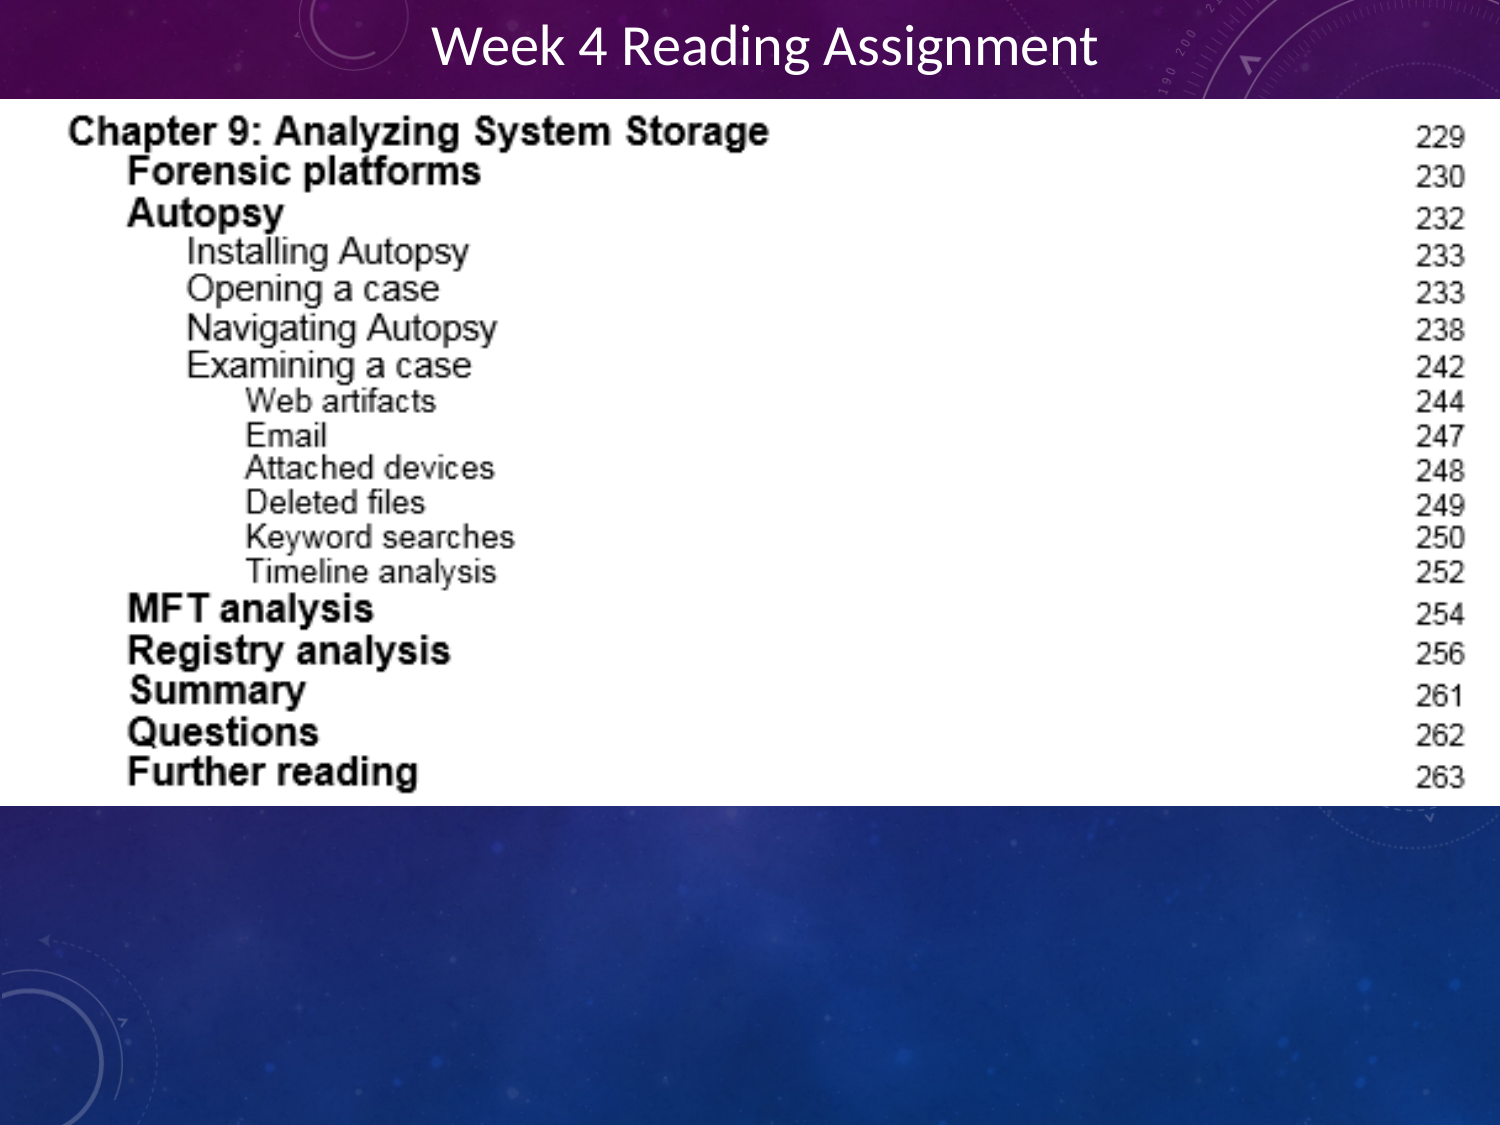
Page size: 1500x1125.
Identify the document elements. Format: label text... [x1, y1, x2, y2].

picture [0, 0, 1500, 1125]
text_box Week 4 Reading Assignment [416, 0, 1115, 85]
